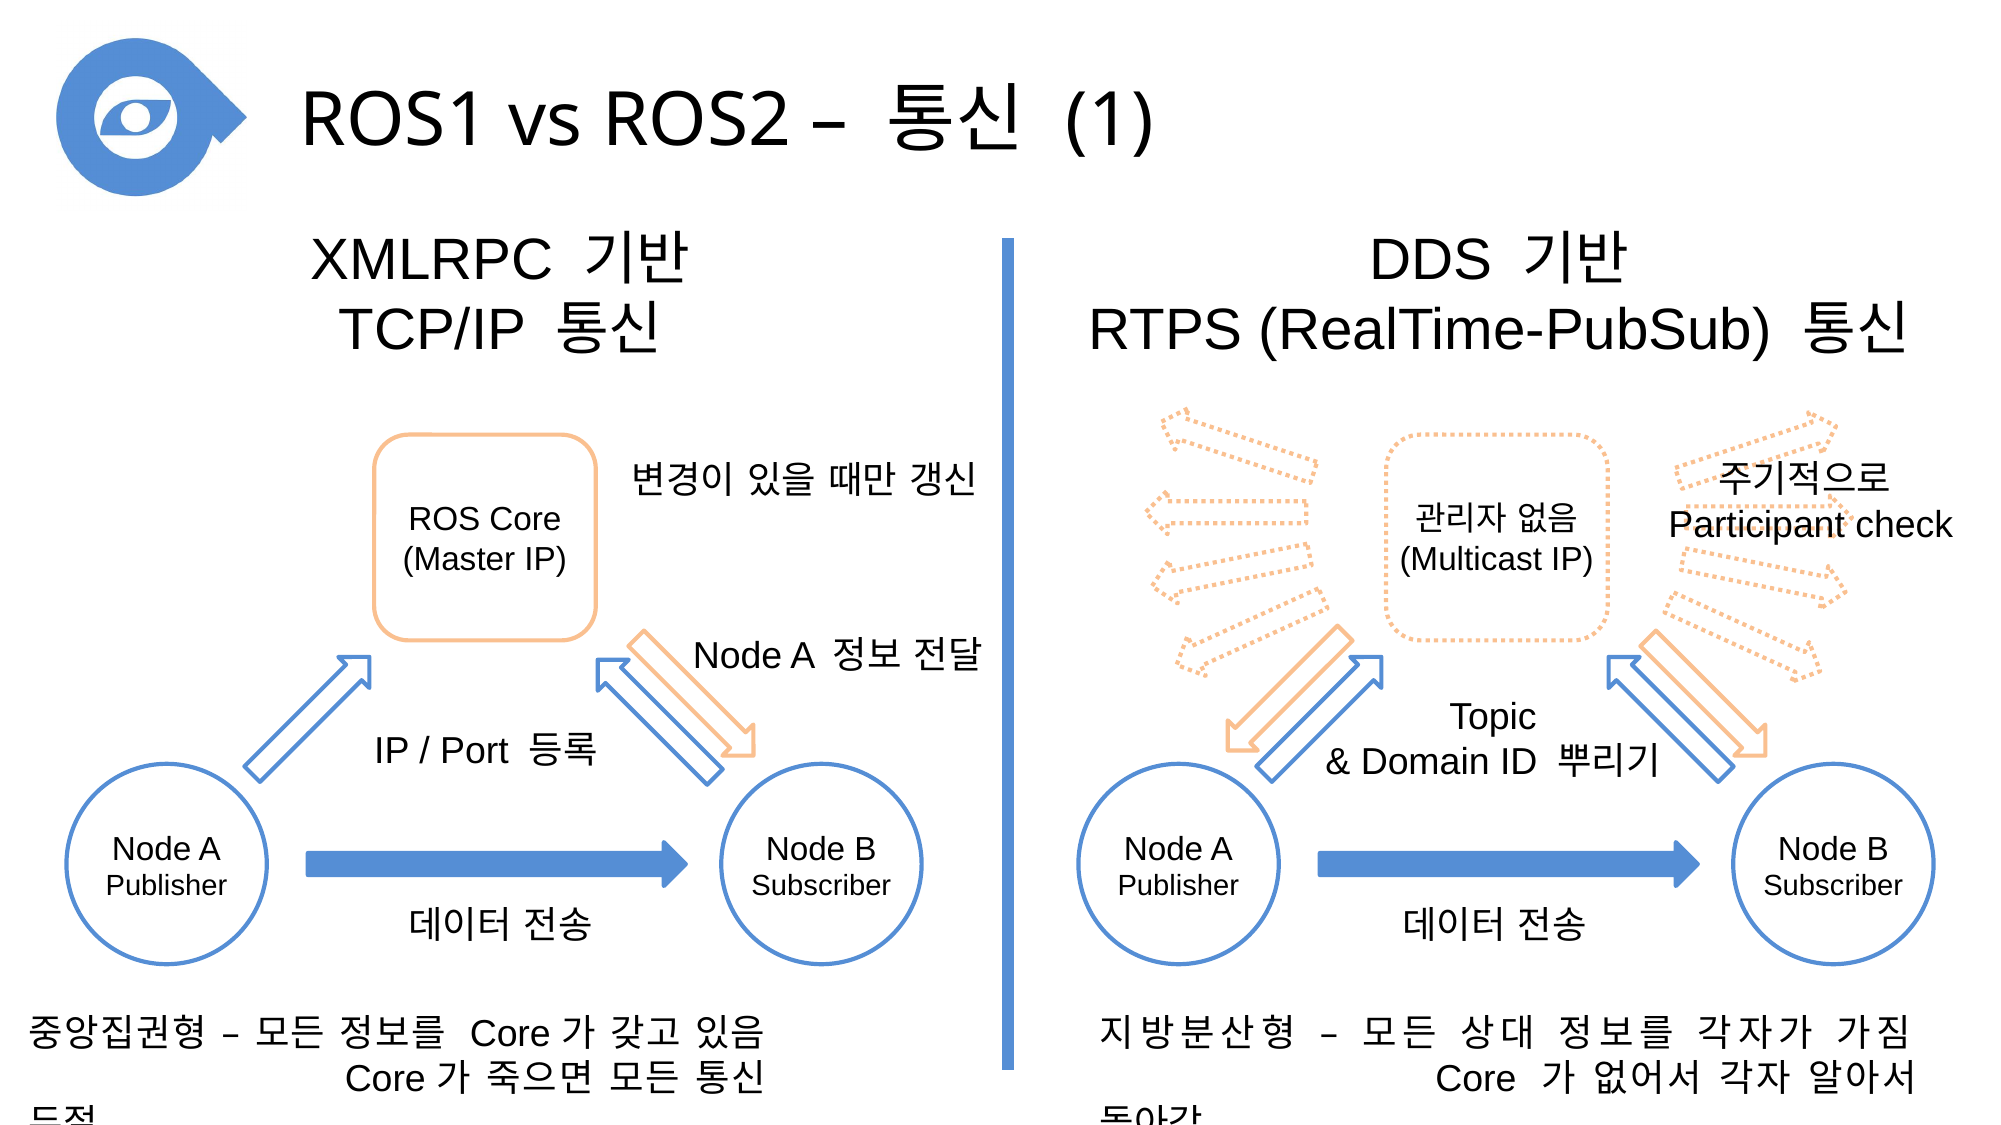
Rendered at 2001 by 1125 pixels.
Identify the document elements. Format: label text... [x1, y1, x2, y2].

text_box 지방분산형 – 모든 상대 정보를 각자가 가짐 Core 가 없어서 각자 알아서 돌아감 [1085, 1001, 1933, 1106]
text_box [1254, 709, 1310, 784]
text_box [1317, 840, 1700, 888]
text_box ROS Core (Master IP) [372, 432, 598, 643]
text_box 변경이 있을 때만 갱신 [617, 448, 994, 508]
text_box Node A Publisher [64, 761, 269, 967]
text_box [1174, 586, 1330, 678]
text_box [1160, 406, 1319, 485]
text_box [1225, 623, 1355, 753]
text_box Topic & Domain ID 뿌리기 [1310, 684, 1676, 790]
text_box [1150, 541, 1314, 606]
text_box 주기적으로 Participant check [1653, 447, 1969, 552]
text_box [1606, 654, 1655, 684]
text_box [1738, 410, 1838, 447]
text_box [1662, 590, 1823, 683]
text_box 관리자 없음 (Multicast IP) [1383, 432, 1610, 643]
text_box [242, 654, 372, 784]
text_box [626, 628, 756, 758]
text_box XMLRPC 기반 TCP/IP 통신 [73, 213, 928, 369]
text_box Node A Publisher [1076, 761, 1281, 967]
text_box Node B Subscriber [719, 761, 924, 967]
text_box IP / Port 등록 [359, 718, 613, 779]
text_box [1144, 489, 1309, 537]
text_box 중앙집권형 – 모든 정보를 Core가 갖고 있음 Core가 죽으면 모든 통신 두절 [13, 1001, 782, 1107]
text_box [1678, 552, 1848, 610]
text_box 데이터 전송 [393, 893, 608, 953]
text_box [595, 657, 725, 787]
text_box [1638, 628, 1768, 758]
text_box [305, 840, 688, 888]
text_box [1676, 705, 1736, 785]
text_box ROS1 vs ROS2 – 통신 (1) [284, 62, 453, 168]
text_box Node B Subscriber [1731, 761, 1936, 967]
text_box 데이터 전송 [1387, 893, 1602, 953]
text_box [1335, 654, 1384, 684]
text_box DDS 기반 RTPS (RealTime-PubSub) 통신 [1029, 213, 1969, 369]
text_box Node A 정보 전달 [678, 624, 998, 684]
picture [56, 20, 247, 212]
